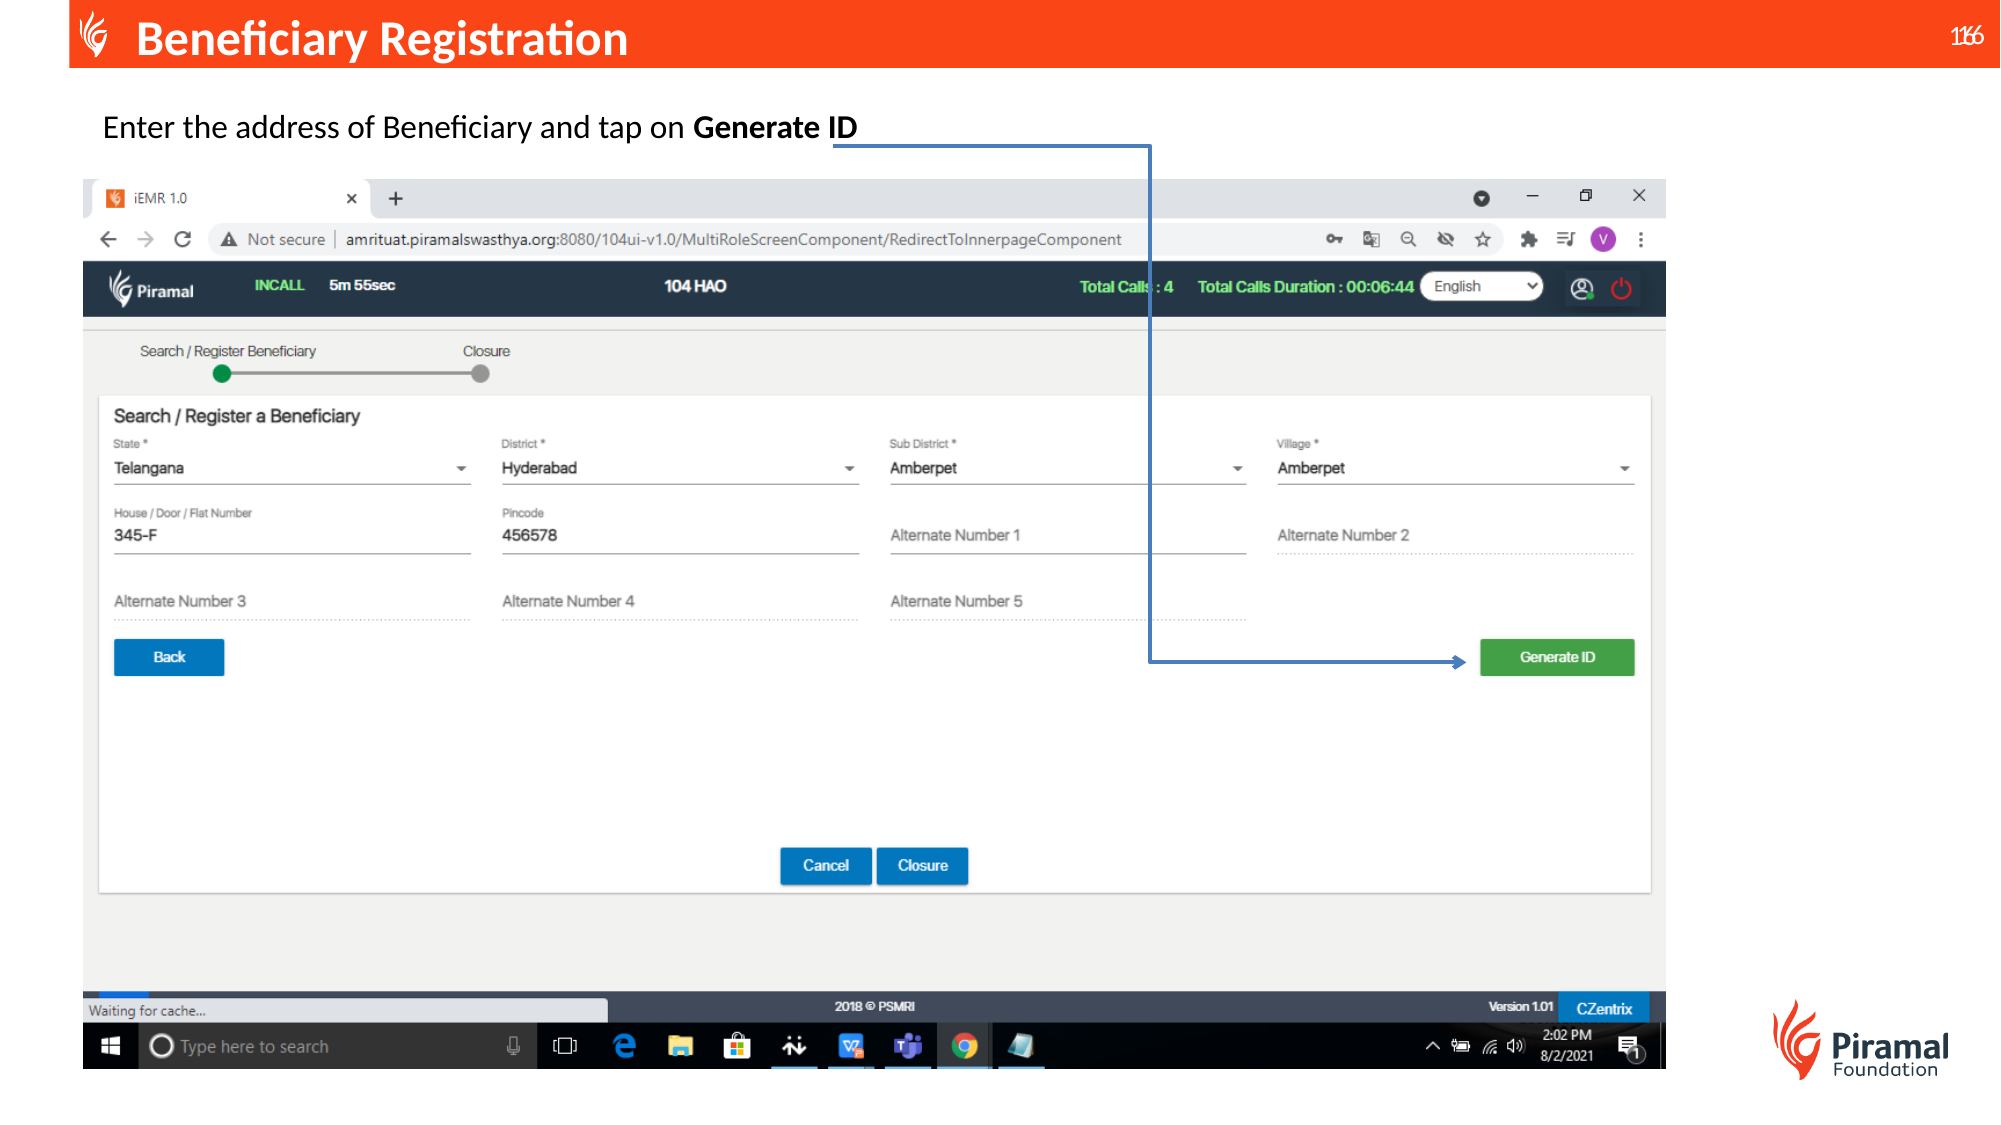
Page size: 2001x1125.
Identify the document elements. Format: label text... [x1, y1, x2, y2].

text_box 16 [1916, 3, 1997, 64]
picture [83, 179, 1666, 1069]
text_box Beneficiary Registration [116, 0, 818, 76]
text_box Enter the address of Beneficiary and tap on Generate ID [83, 95, 1004, 156]
picture [1773, 999, 1948, 1080]
